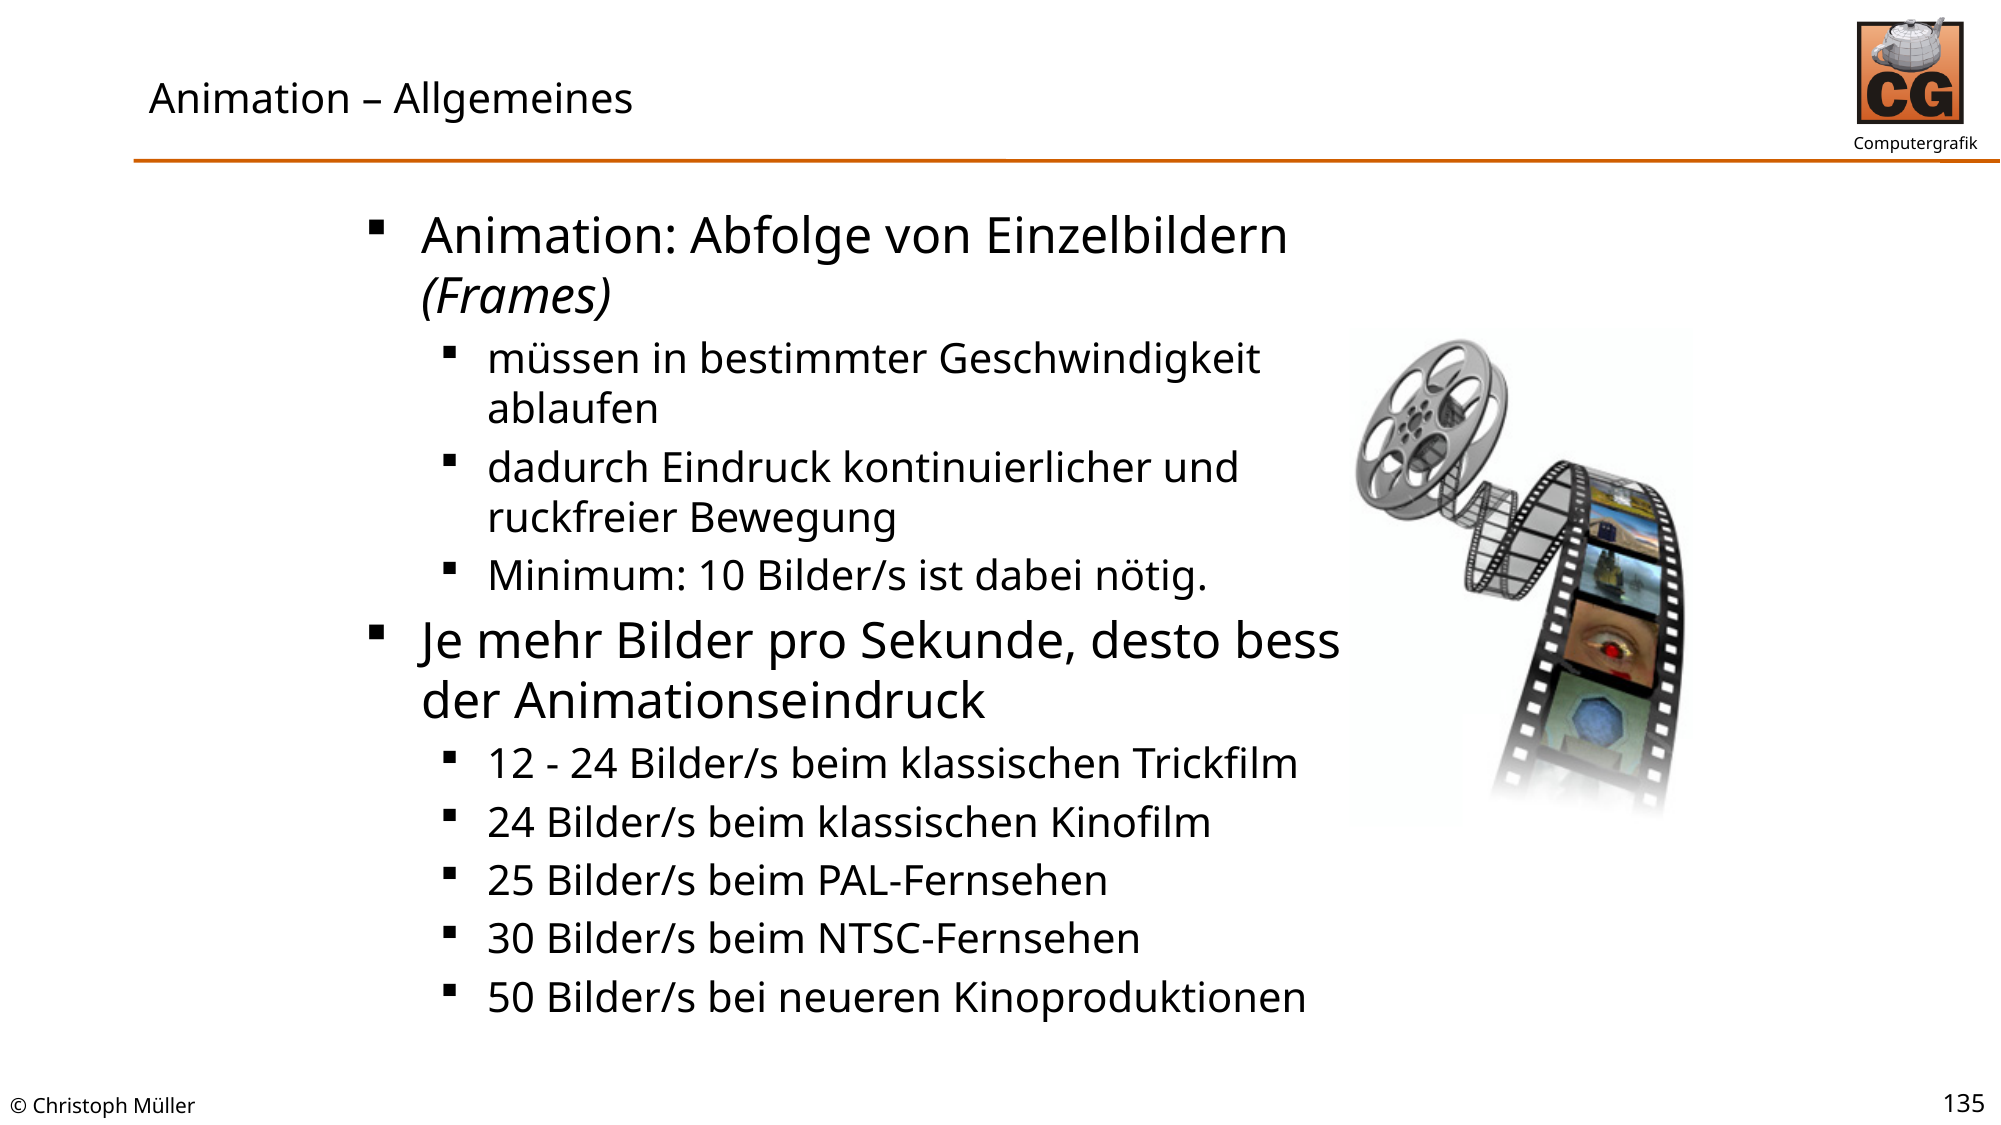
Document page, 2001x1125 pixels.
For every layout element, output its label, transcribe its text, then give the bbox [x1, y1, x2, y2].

picture [1850, 15, 1970, 130]
picture [1339, 327, 1694, 854]
title Animation – Allgemeines [133, 42, 1457, 151]
list Animation: Abfolge von Einzelbildern (Frames) müssen in bestimmter Geschwindigkeit ablaufen dadurch Eindruck kontinuierlicher und ruckfreier Bewegung Minimum: 10 Bilder/s ist dabei nötig. Je mehr Bilder pro Sekunde, desto besser der Animationseindruck 12 - 24 Bilder/s beim klassischen Trickfilm 24 Bilder/s beim klassischen Kinofilm 25 Bilder/s beim PAL-Fernsehen 30 Bilder/s beim NTSC-Fernsehen 50 Bilder/s bei neueren Kinoproduktionen [349, 196, 1411, 1059]
